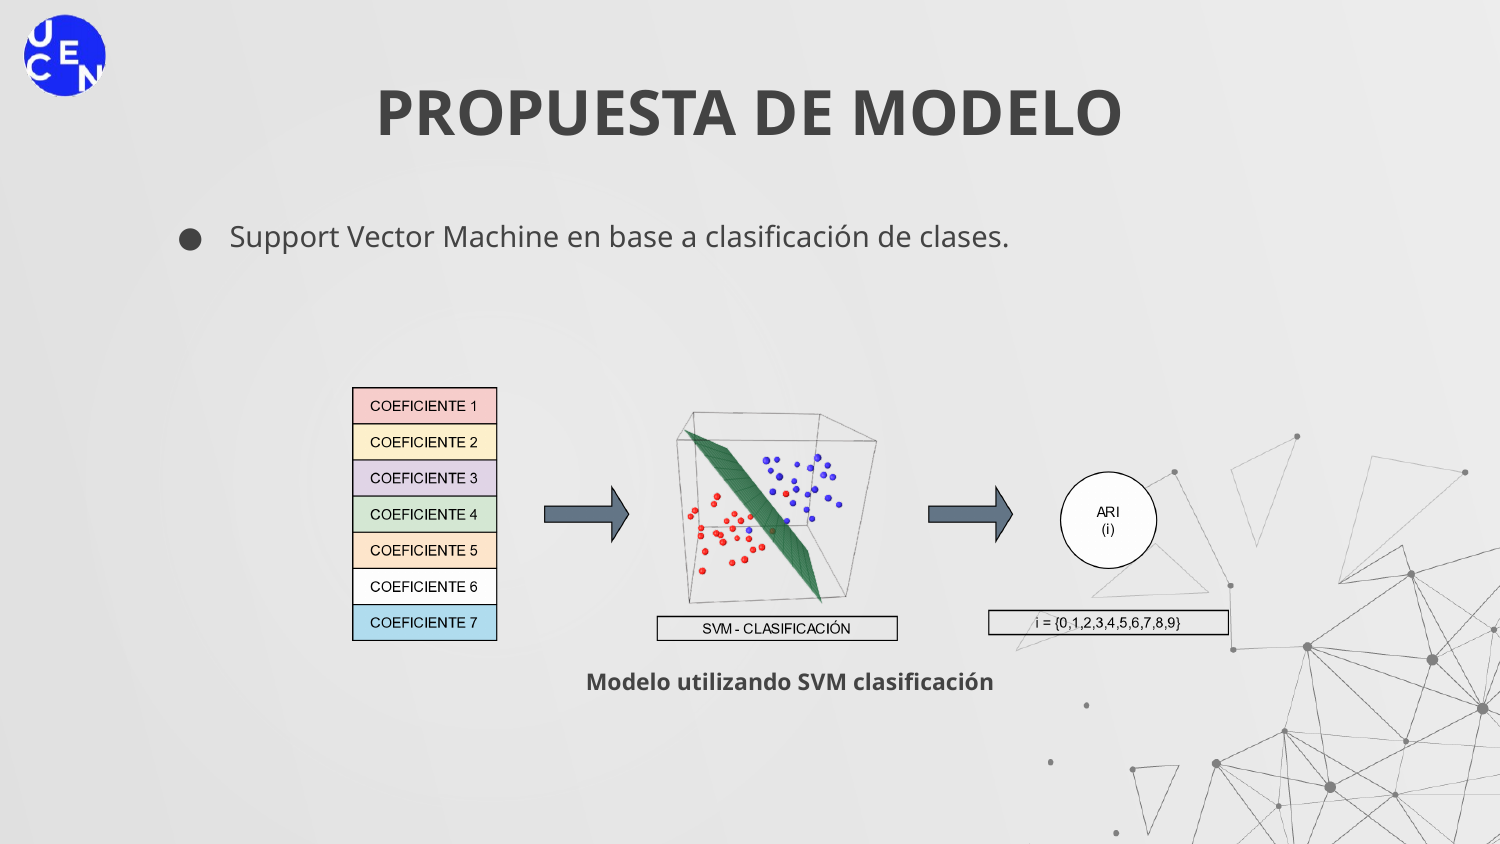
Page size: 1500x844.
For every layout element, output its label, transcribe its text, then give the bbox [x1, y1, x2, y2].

title PROPUESTA DE MODELO [322, 57, 1178, 168]
picture [0, 0, 1500, 844]
text_box Modelo utilizando SVM clasificación [497, 653, 1083, 709]
text_box Support Vector Machine en base a clasificación de clases. [64, 203, 1393, 304]
text_box [62, 168, 1229, 272]
